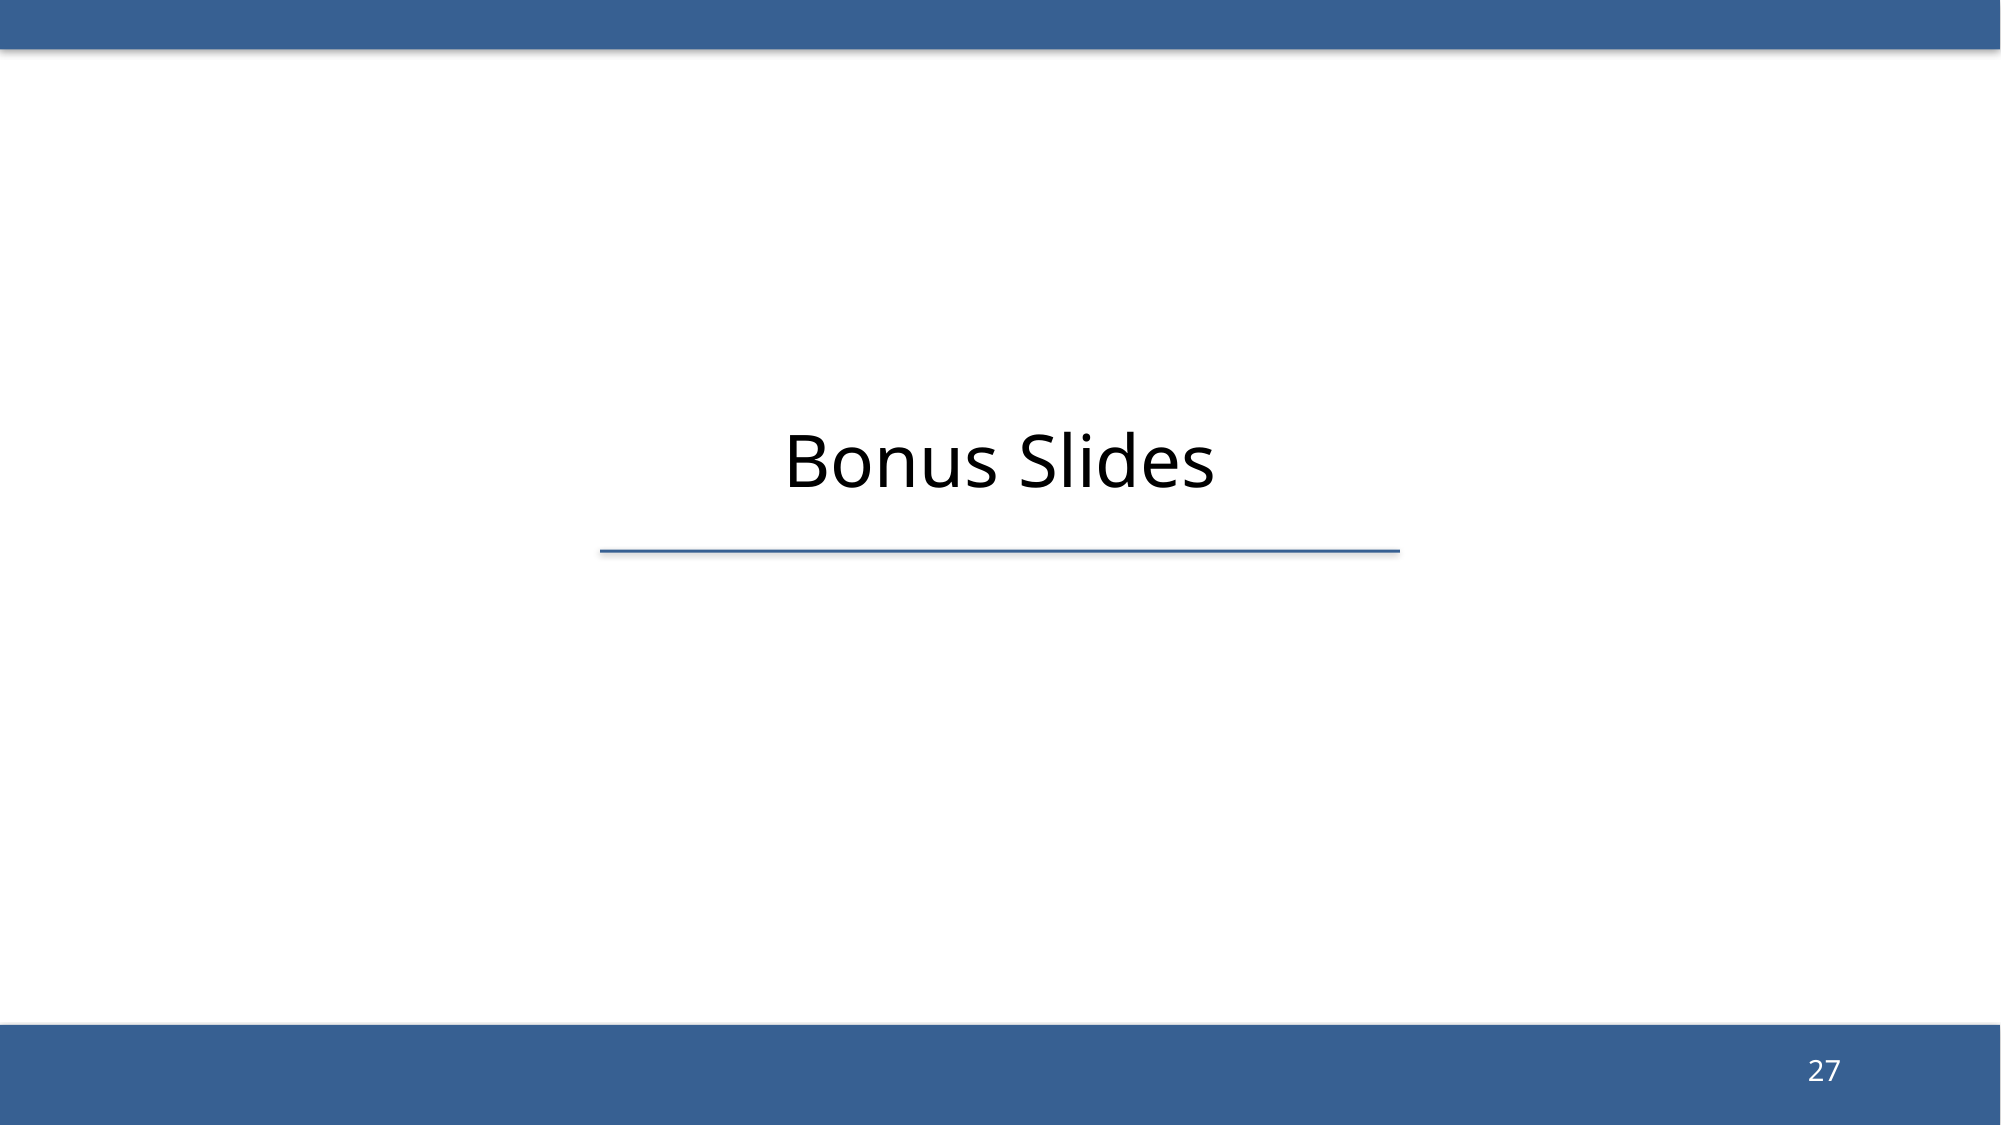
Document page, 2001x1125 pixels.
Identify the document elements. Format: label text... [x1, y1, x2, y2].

slide_number 27 [1793, 1042, 1900, 1103]
list Bonus Slides [137, 407, 1863, 510]
